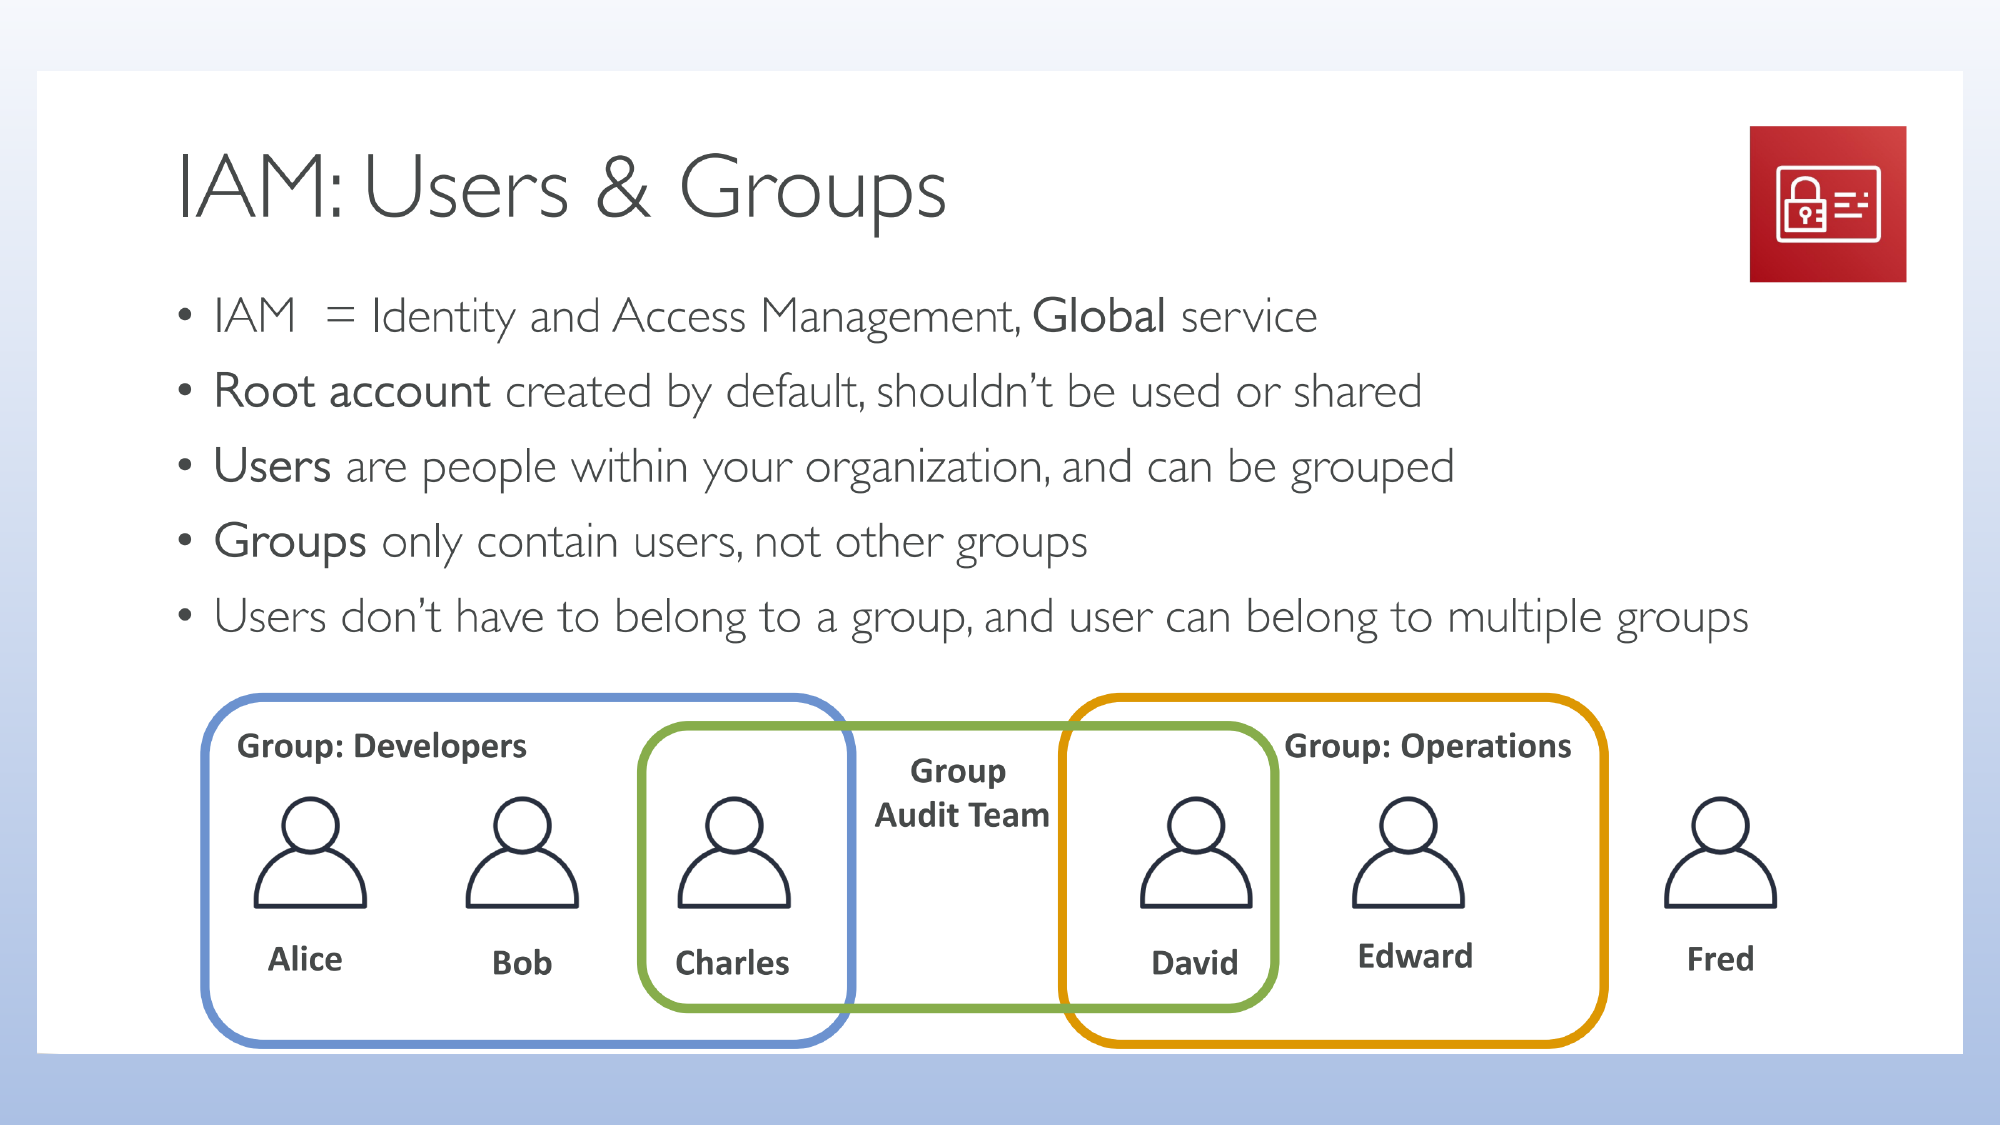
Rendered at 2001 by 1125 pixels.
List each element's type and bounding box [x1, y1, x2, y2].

picture [37, 71, 1963, 1054]
